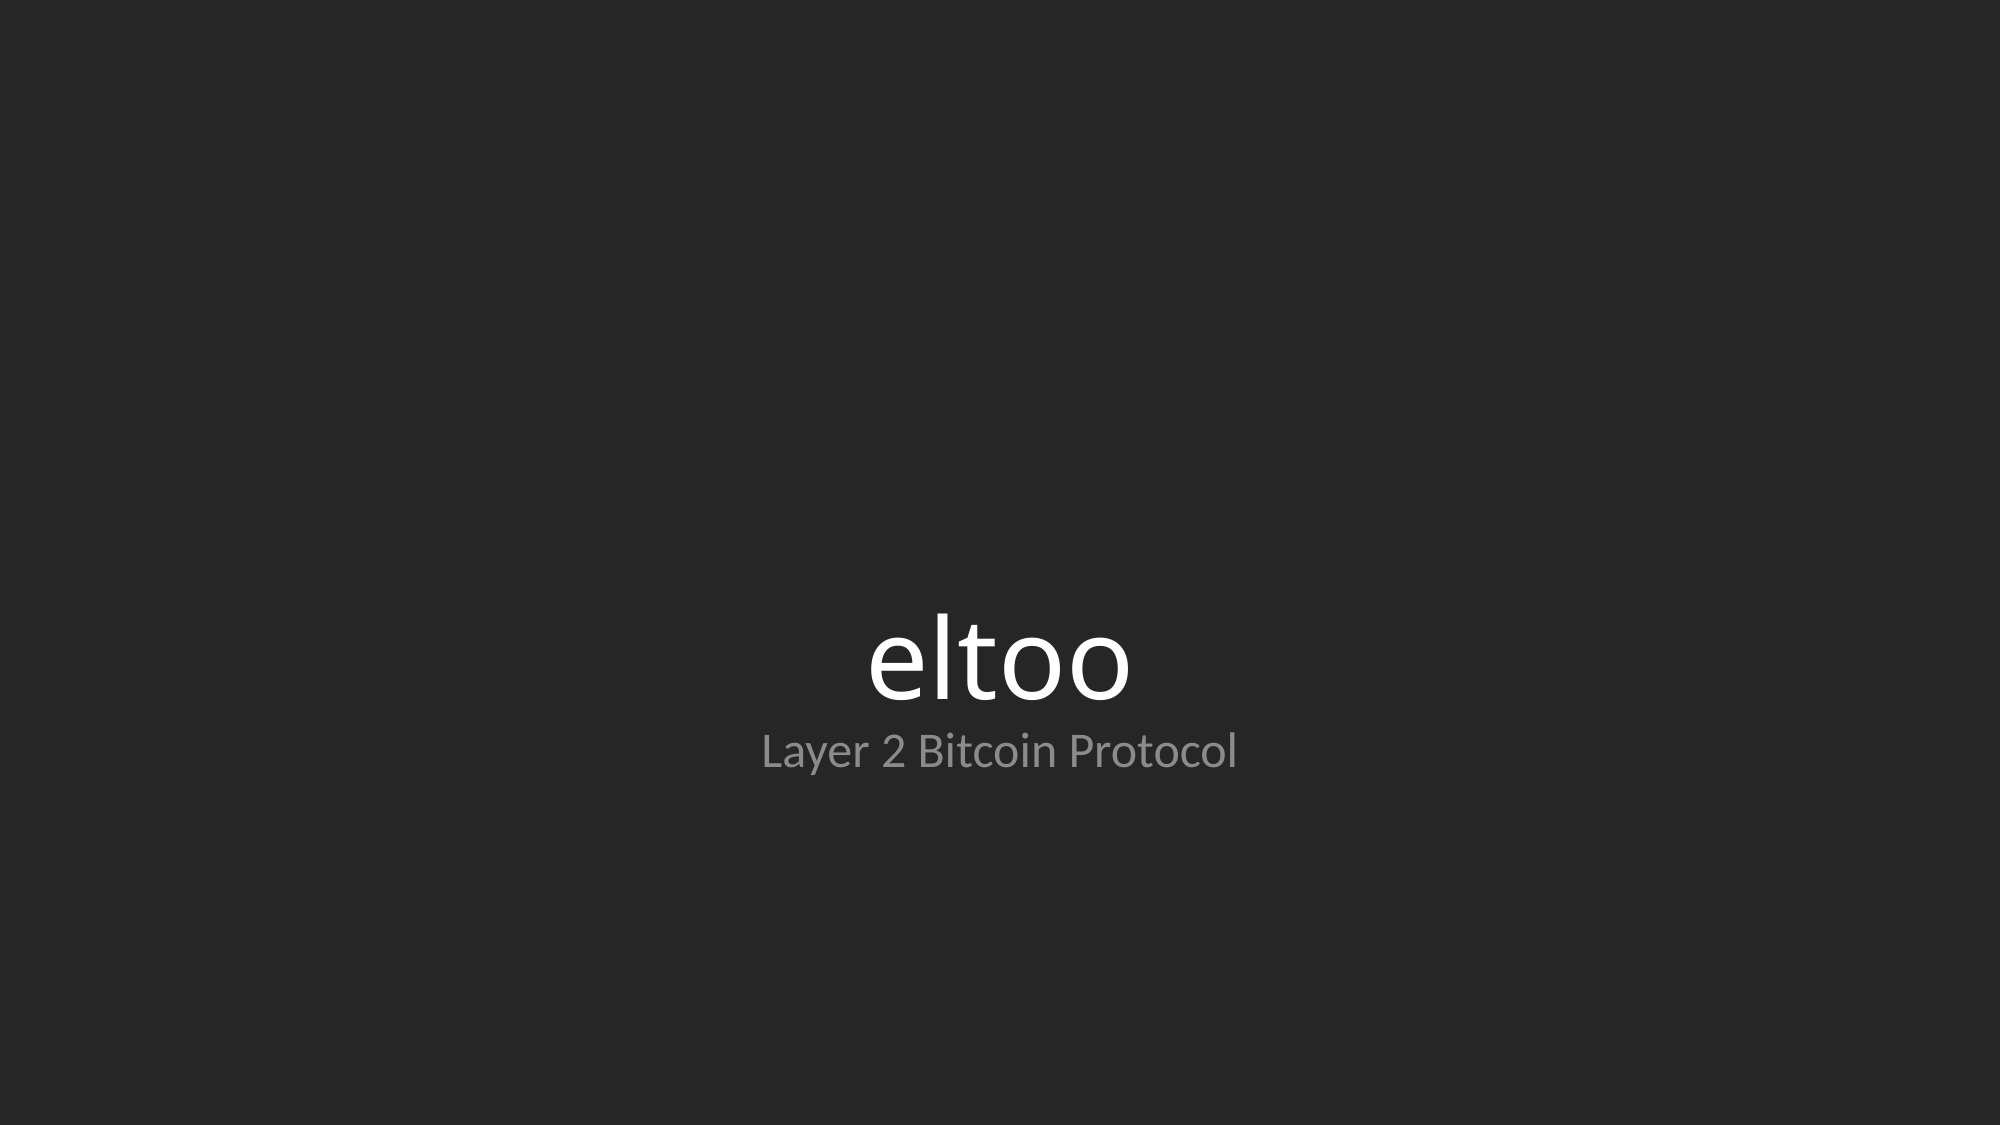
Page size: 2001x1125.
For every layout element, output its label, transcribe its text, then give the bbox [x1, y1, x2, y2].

title eltoo Layer 2 Bitcoin Protocol [249, 520, 1750, 861]
